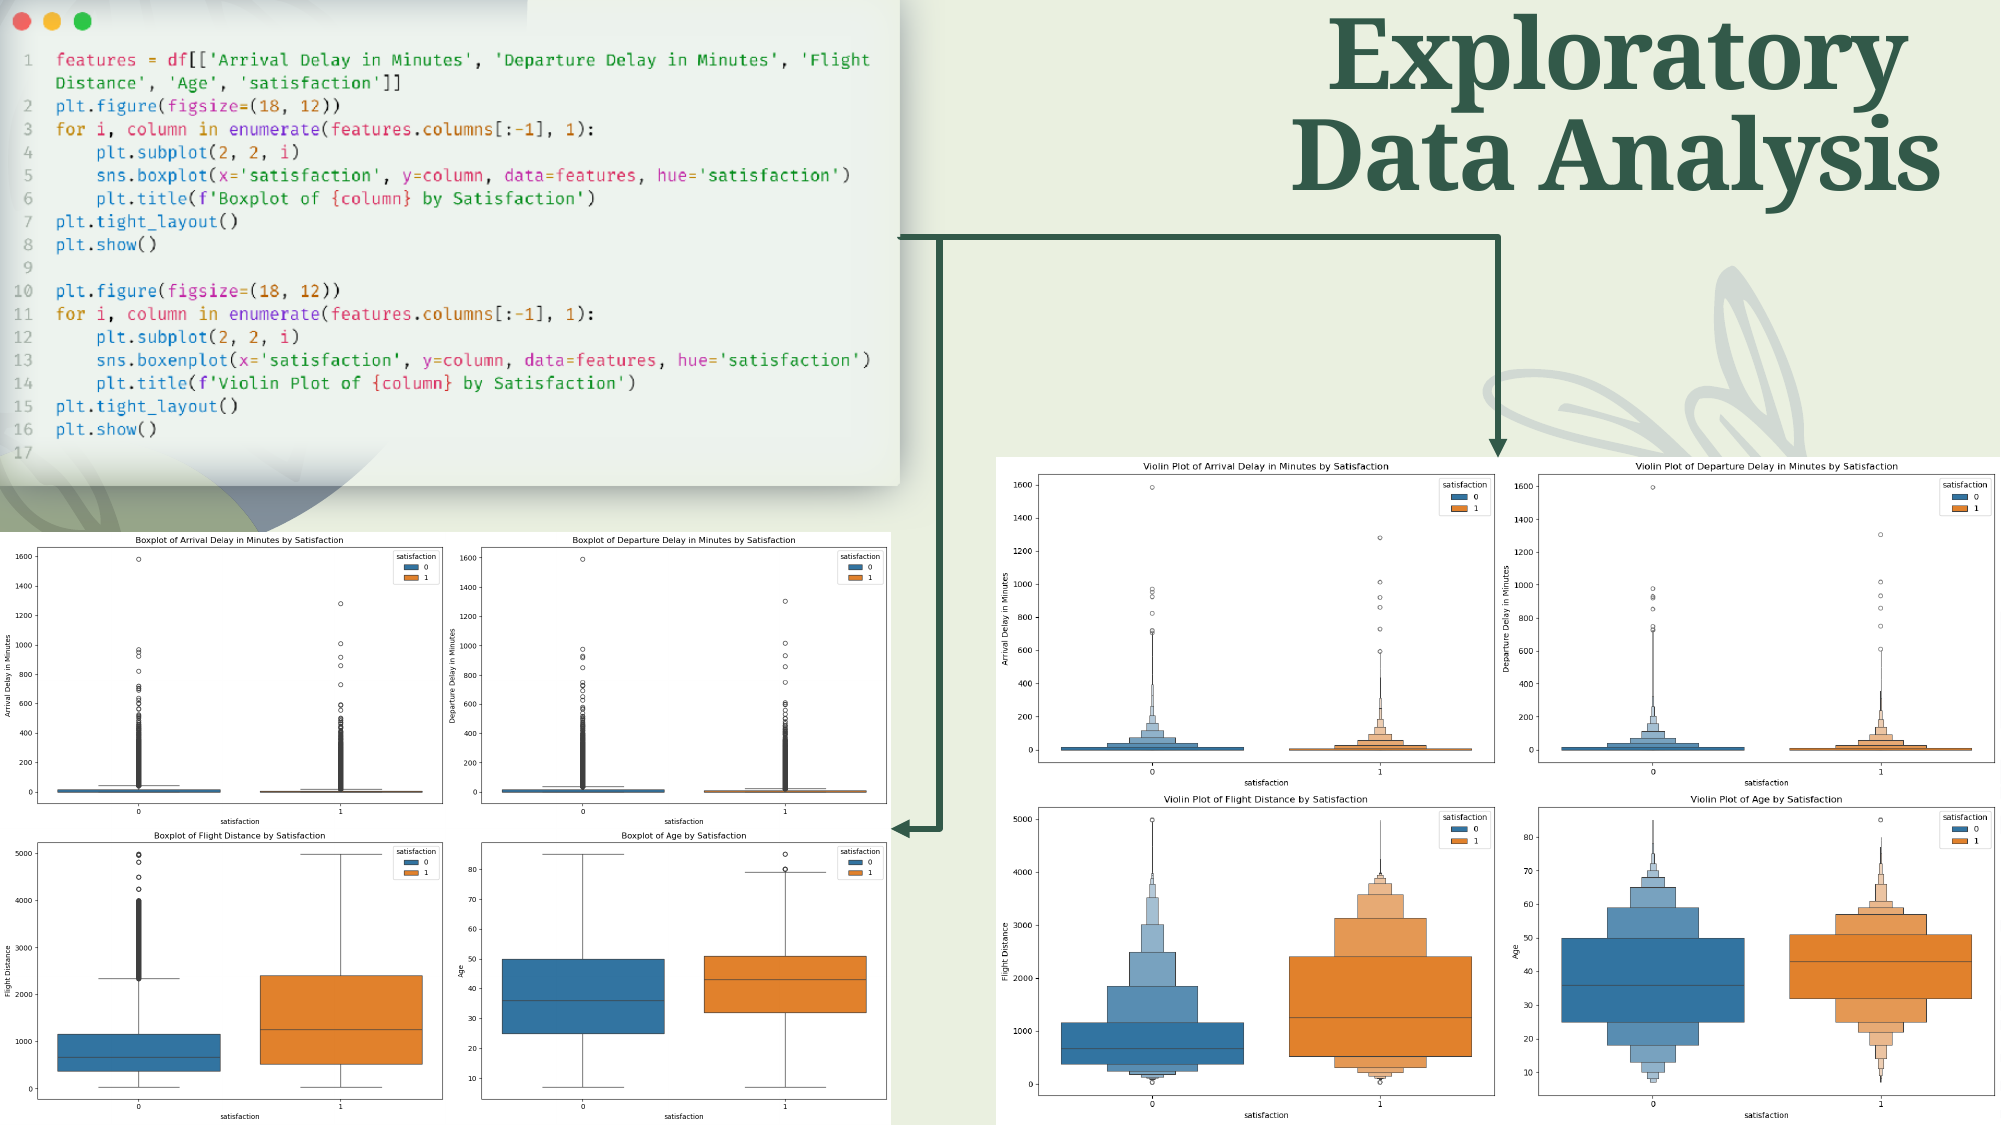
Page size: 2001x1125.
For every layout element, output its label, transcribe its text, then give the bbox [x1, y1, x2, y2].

title Exploratory Data Analysis [1234, 0, 2000, 219]
picture [0, 0, 948, 1125]
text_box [618, 508, 1212, 558]
picture [995, 457, 2000, 1125]
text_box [900, 236, 1499, 458]
